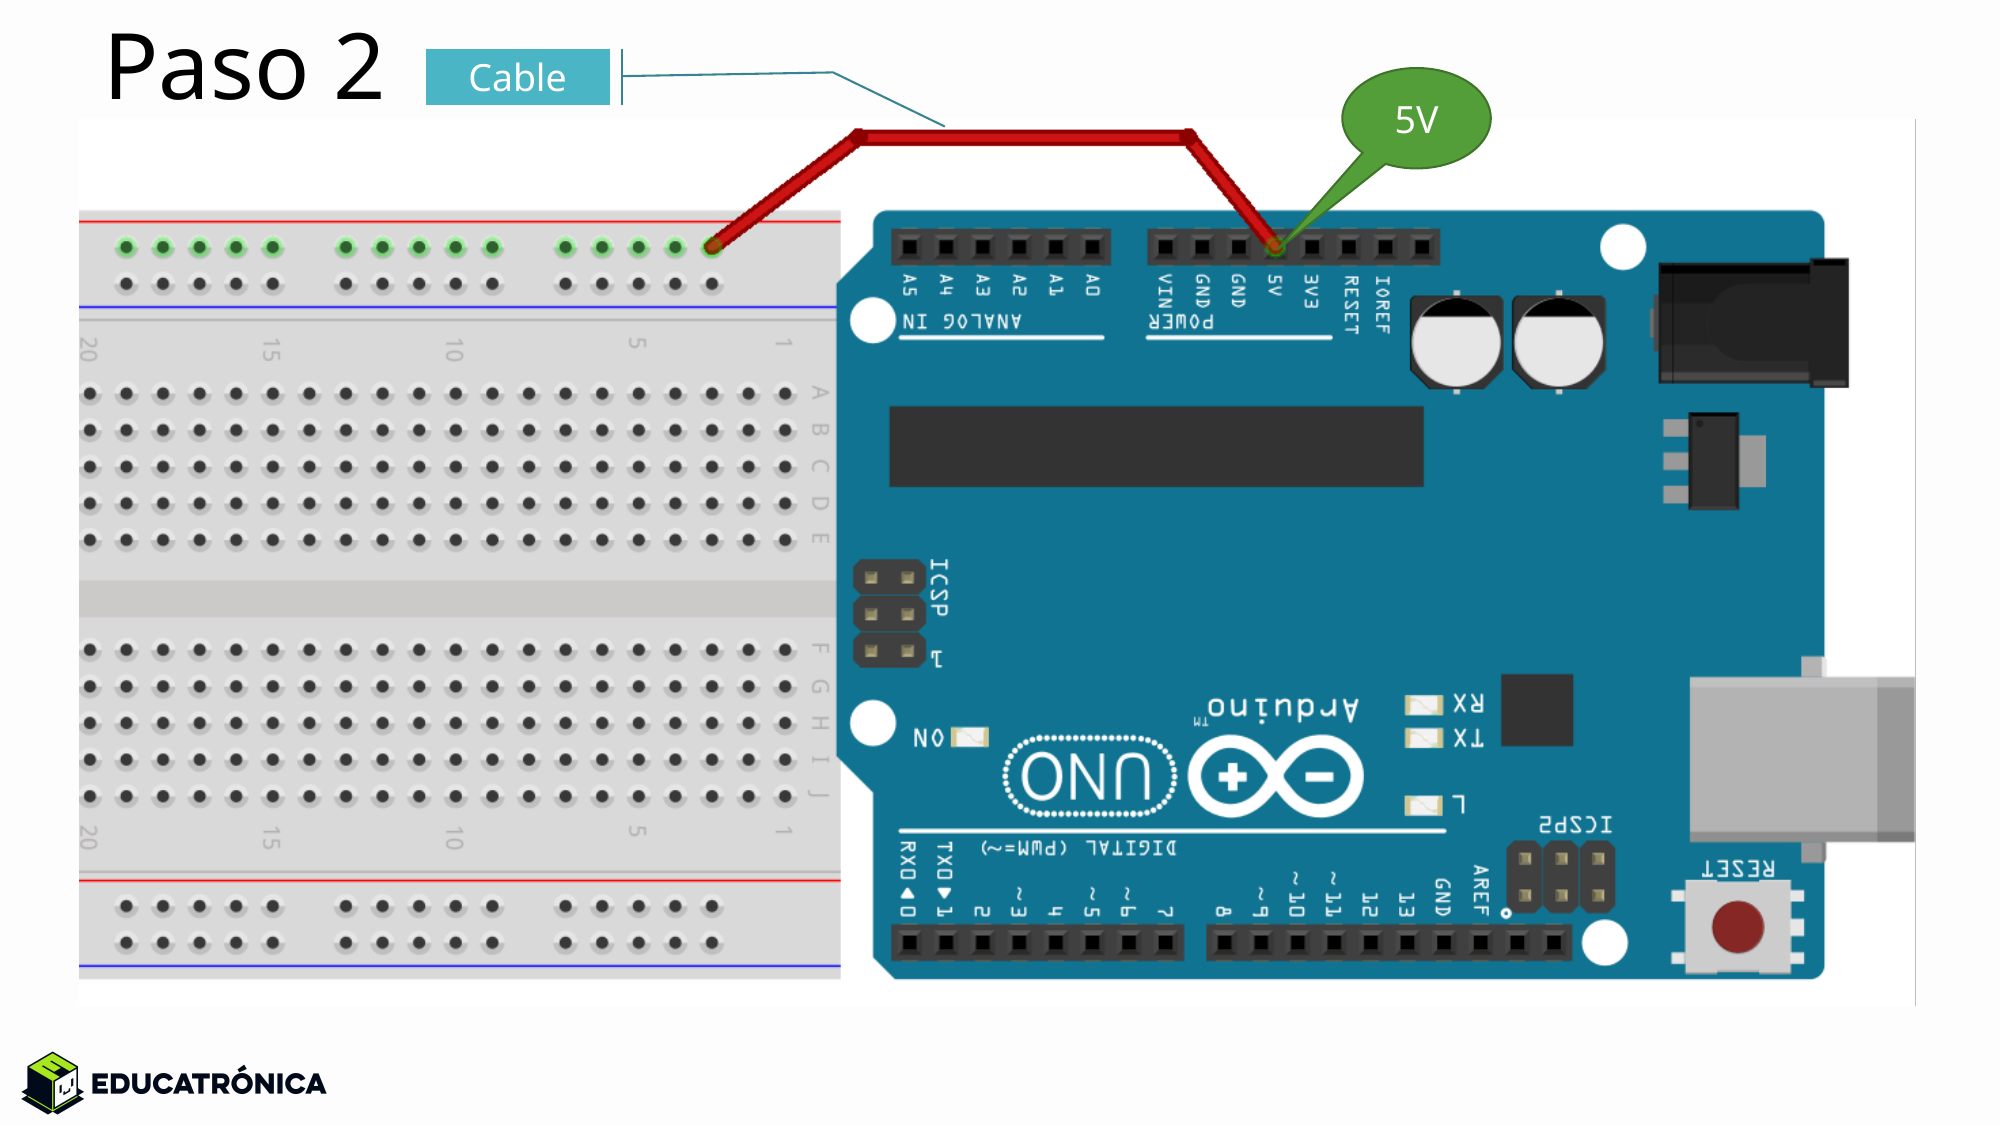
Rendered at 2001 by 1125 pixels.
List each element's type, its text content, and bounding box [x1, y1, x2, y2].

picture [19, 1048, 330, 1118]
text_box Cable [426, 49, 610, 105]
picture [79, 119, 1921, 1006]
text_box Cable [621, 48, 932, 119]
text_box 5V [1341, 66, 1492, 119]
title Paso 2 [88, 7, 1912, 119]
